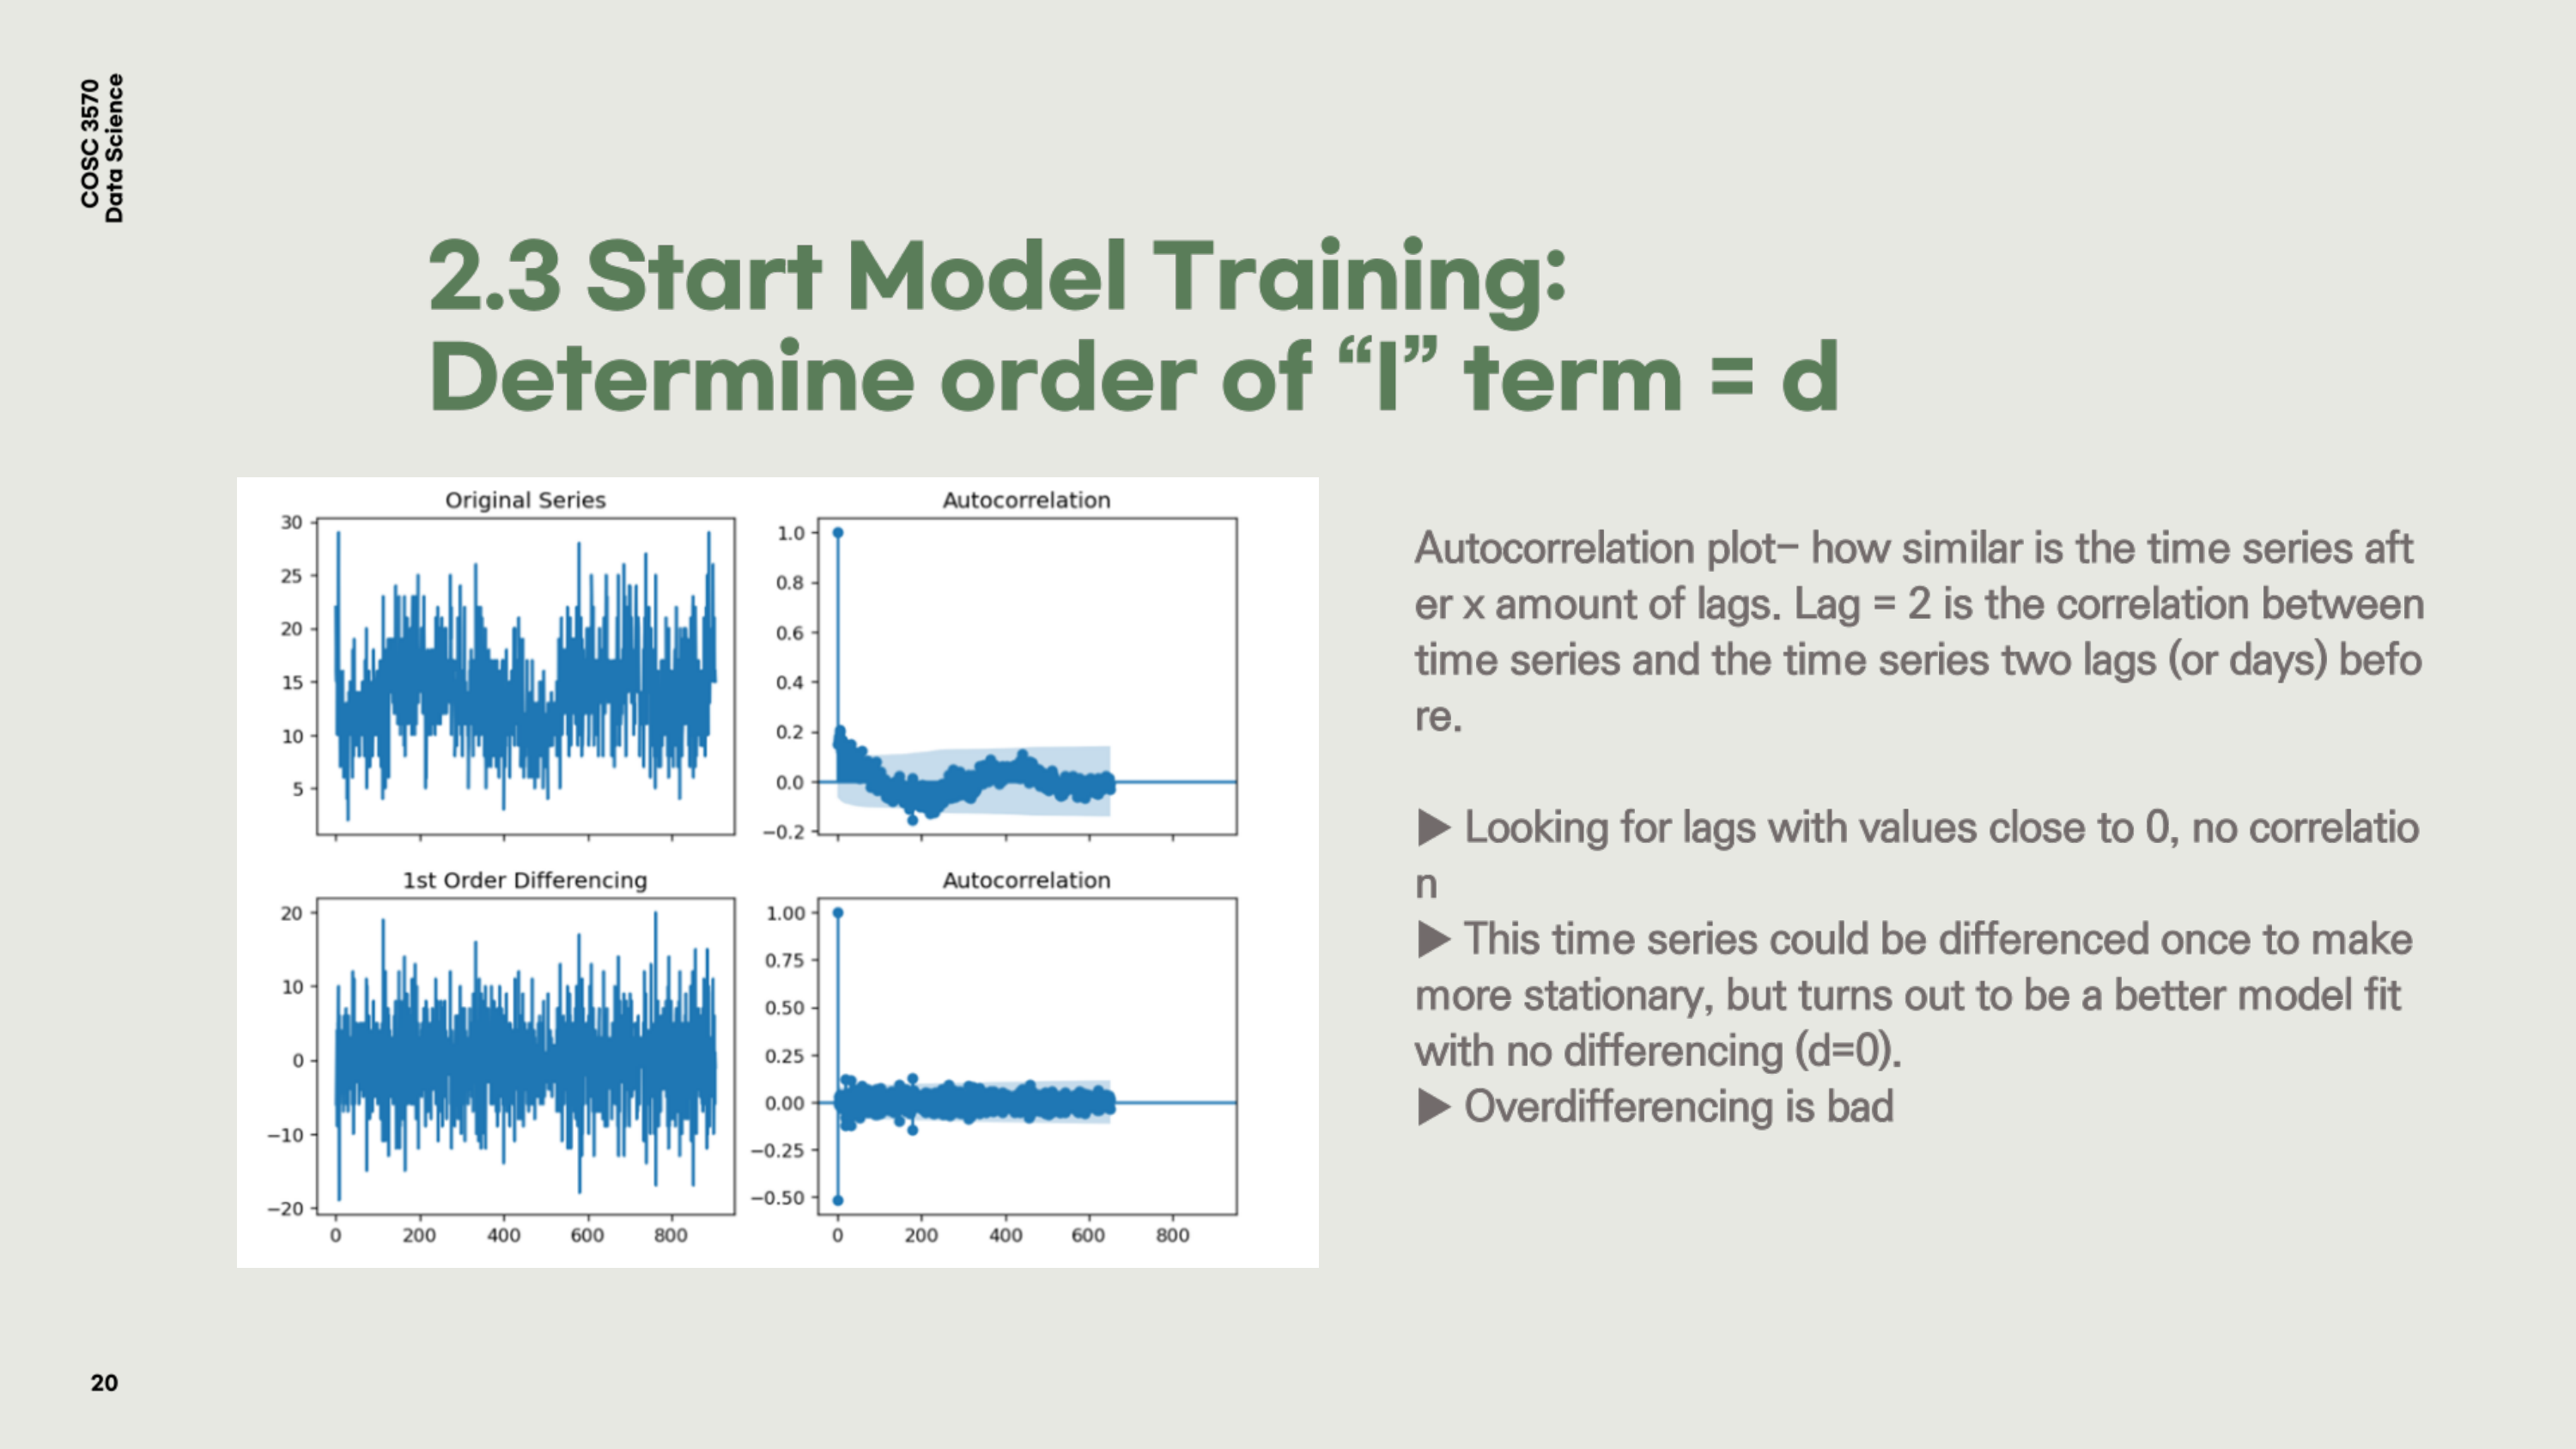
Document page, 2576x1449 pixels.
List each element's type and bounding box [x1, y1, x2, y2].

text_box [236, 477, 1319, 1268]
picture [1407, 512, 2446, 1157]
picture [0, 64, 219, 286]
picture [415, 211, 1881, 482]
picture [88, 1368, 129, 1409]
